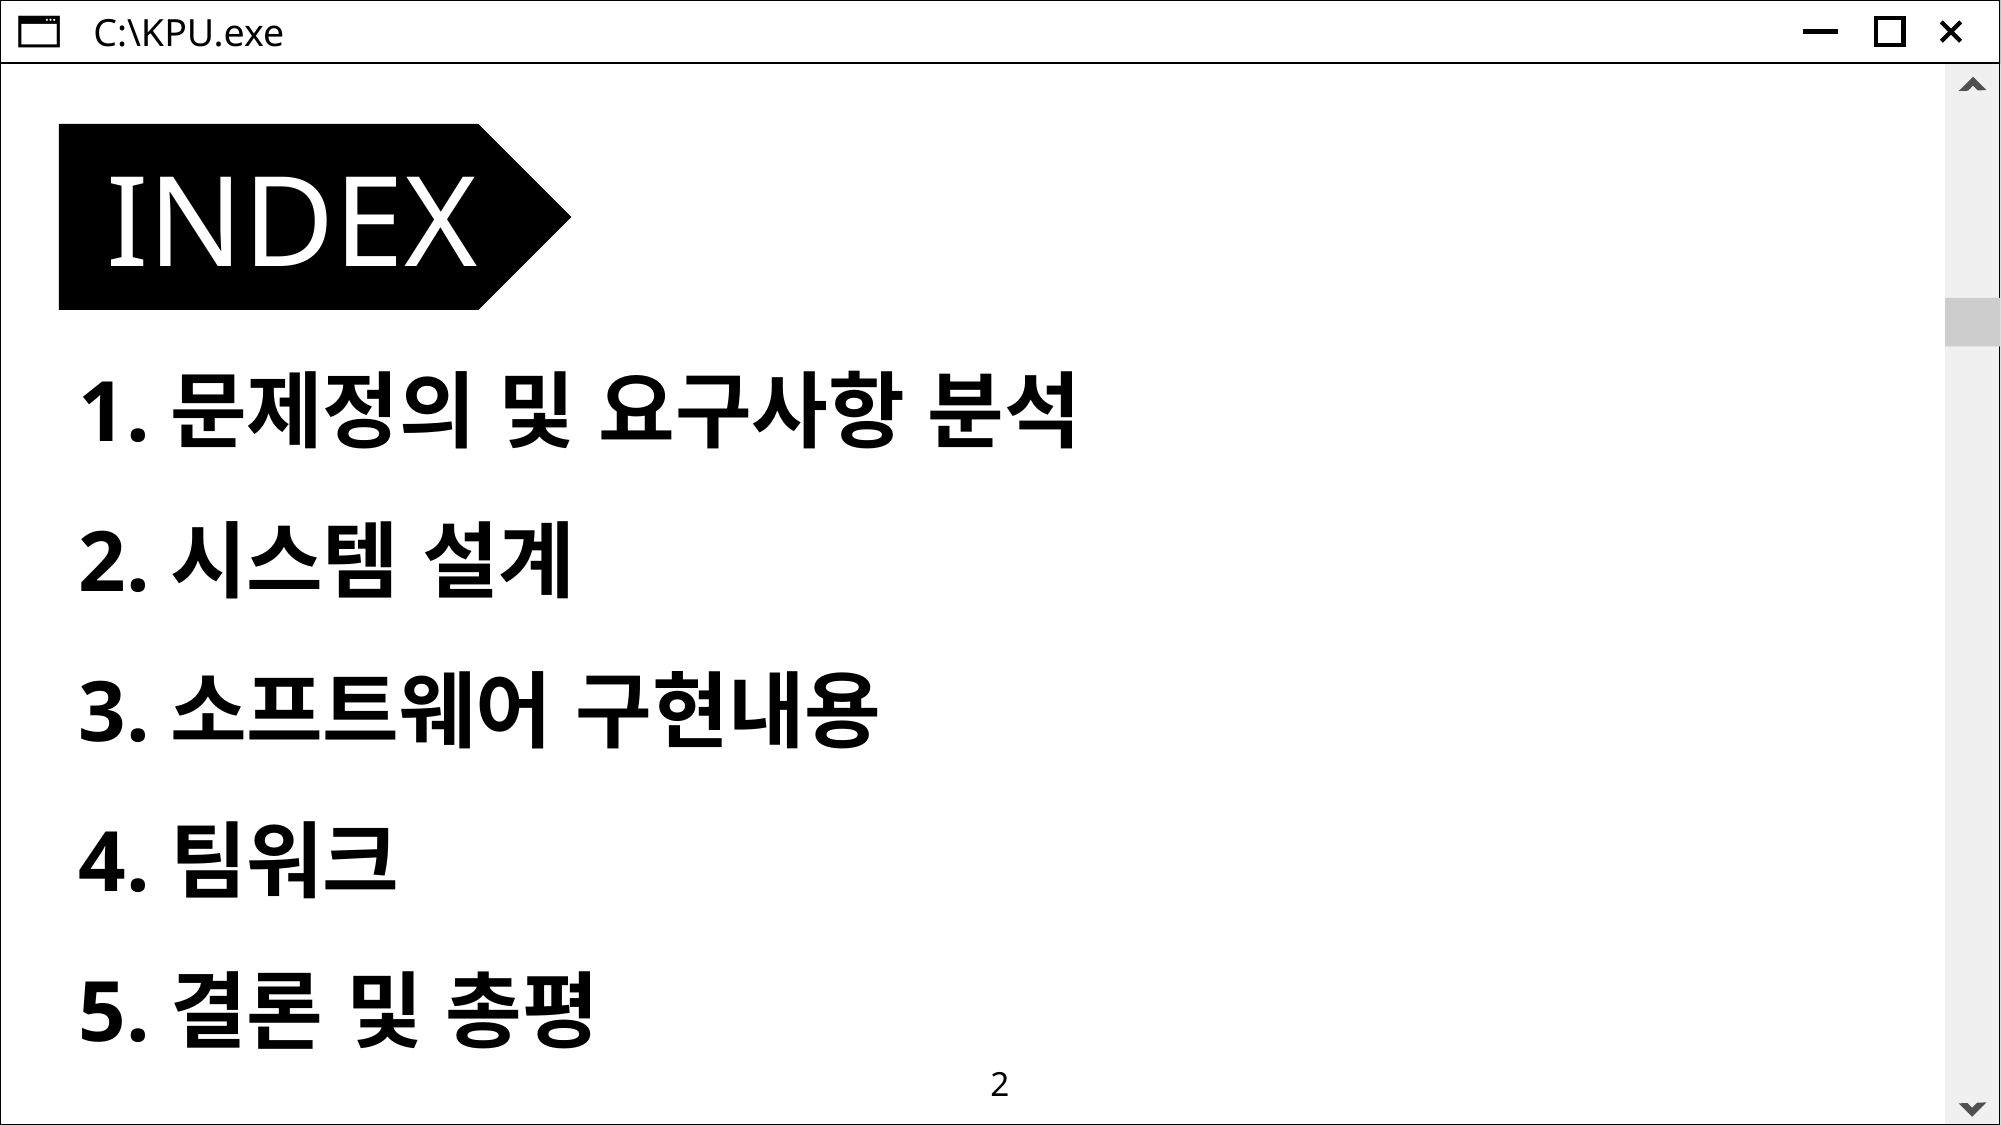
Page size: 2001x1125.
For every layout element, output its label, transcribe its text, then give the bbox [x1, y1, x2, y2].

text_box 1.문제정의 및 요구사항 분석 2.시스템 설계 3.소프트웨어 구현내용 4.팀워크 5.결론 및 총평 [63, 301, 1856, 1125]
picture [14, 7, 64, 56]
text_box INDEX [58, 123, 572, 310]
text_box [1944, 297, 2000, 348]
